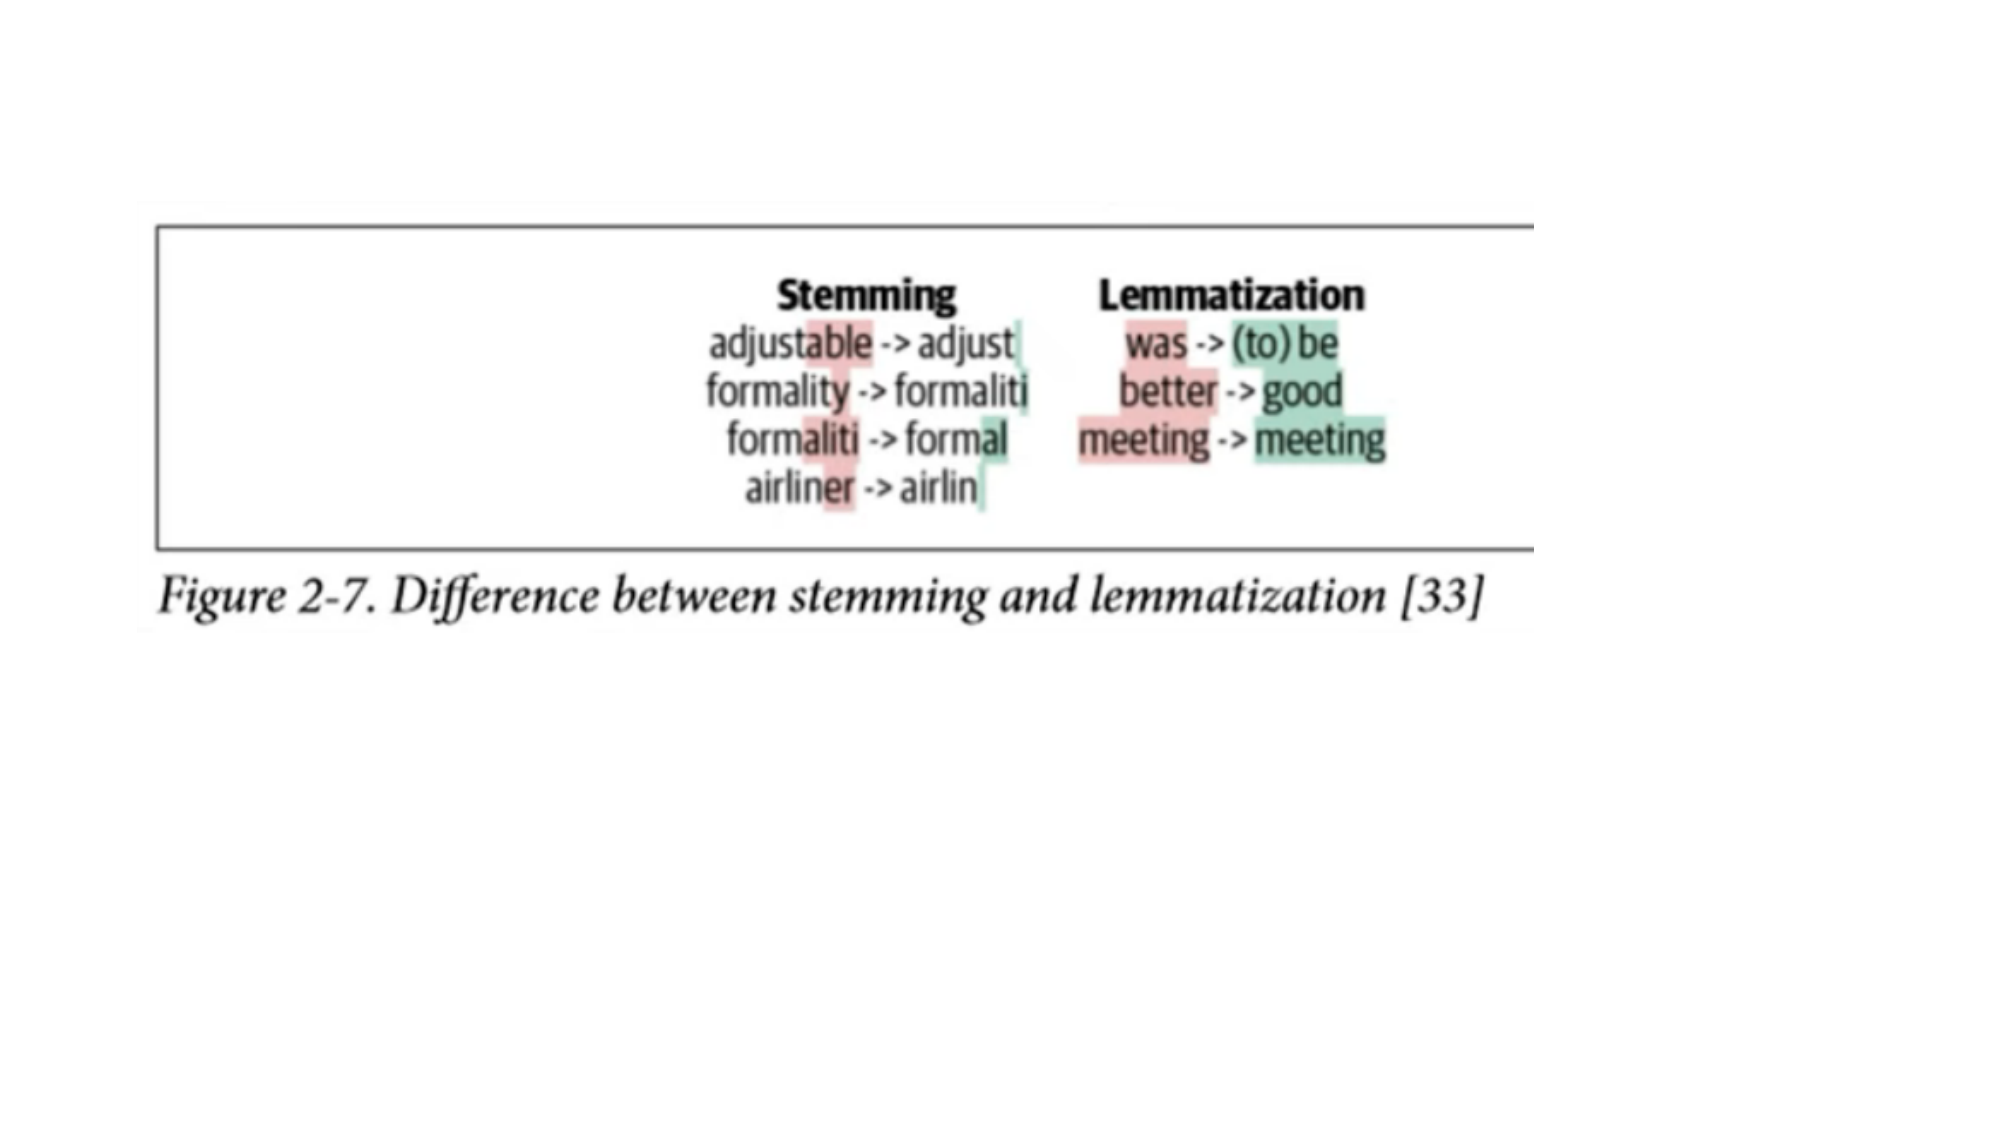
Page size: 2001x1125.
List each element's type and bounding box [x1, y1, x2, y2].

picture [137, 201, 1534, 633]
